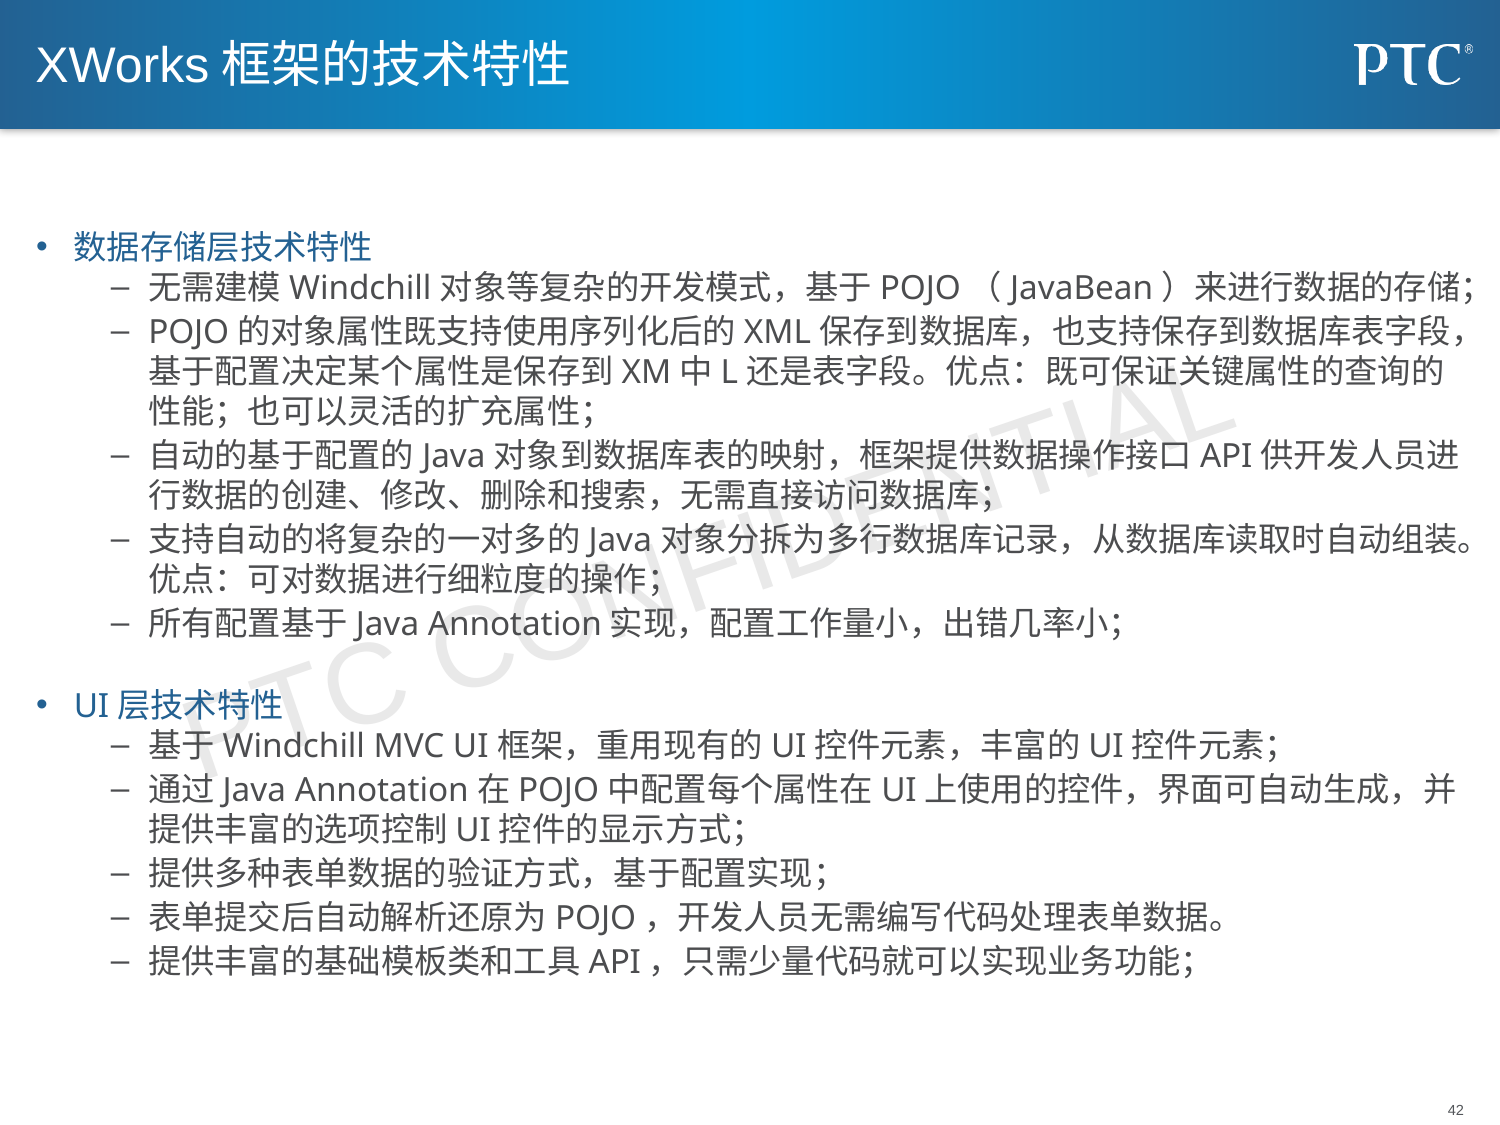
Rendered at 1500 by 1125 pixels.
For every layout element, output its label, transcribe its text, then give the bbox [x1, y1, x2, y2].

title XWorks框架的技术特性 [35, 24, 1285, 100]
picture [1354, 44, 1473, 85]
list 数据存储层技术特性 无需建模Windchill对象等复杂的开发模式，基于POJO（JavaBean）来进行数据的存储； POJO的对象属性既支持使用序列化后的XML保存到数据库，也支持保存到数据库表字段，基于配置决定某个属性是保存到XM中L还是表字段。优点：既可保证关键属性的查询的性能；也可以灵活的扩充属性； 自动的基于配置的Java对象到数据库表的映射，框架提供数据操作接口API供开发人员进行数据的创建、修改、删除和搜索，无需直接访问数据库； 支持自动的将复杂的一对多的Java对象分拆为多行数据库记录，从数据库读取时自动组装。优点：可对数据进行细粒度的操作； 所有配置基于Java Annotation实现，配置工作量小，出错几率小； UI层技术特性 基于Windchill MVC UI框架，重用现有的UI控件元素，丰富的UI控件元素； 通过Java Annotation在POJO中配置每个属性在UI上使用的控件，界面可自动生成，并提供丰富的选项控制UI控件的显示方式； 提供多种表单数据的验证方式，基于配置实现； 表单提交后自动解析还原为POJO，开发人员无需编写代码处理表单数据。 提供丰富的基础模板类和工具API，只需少量代码就可以实现业务功能； [36, 226, 1464, 1052]
